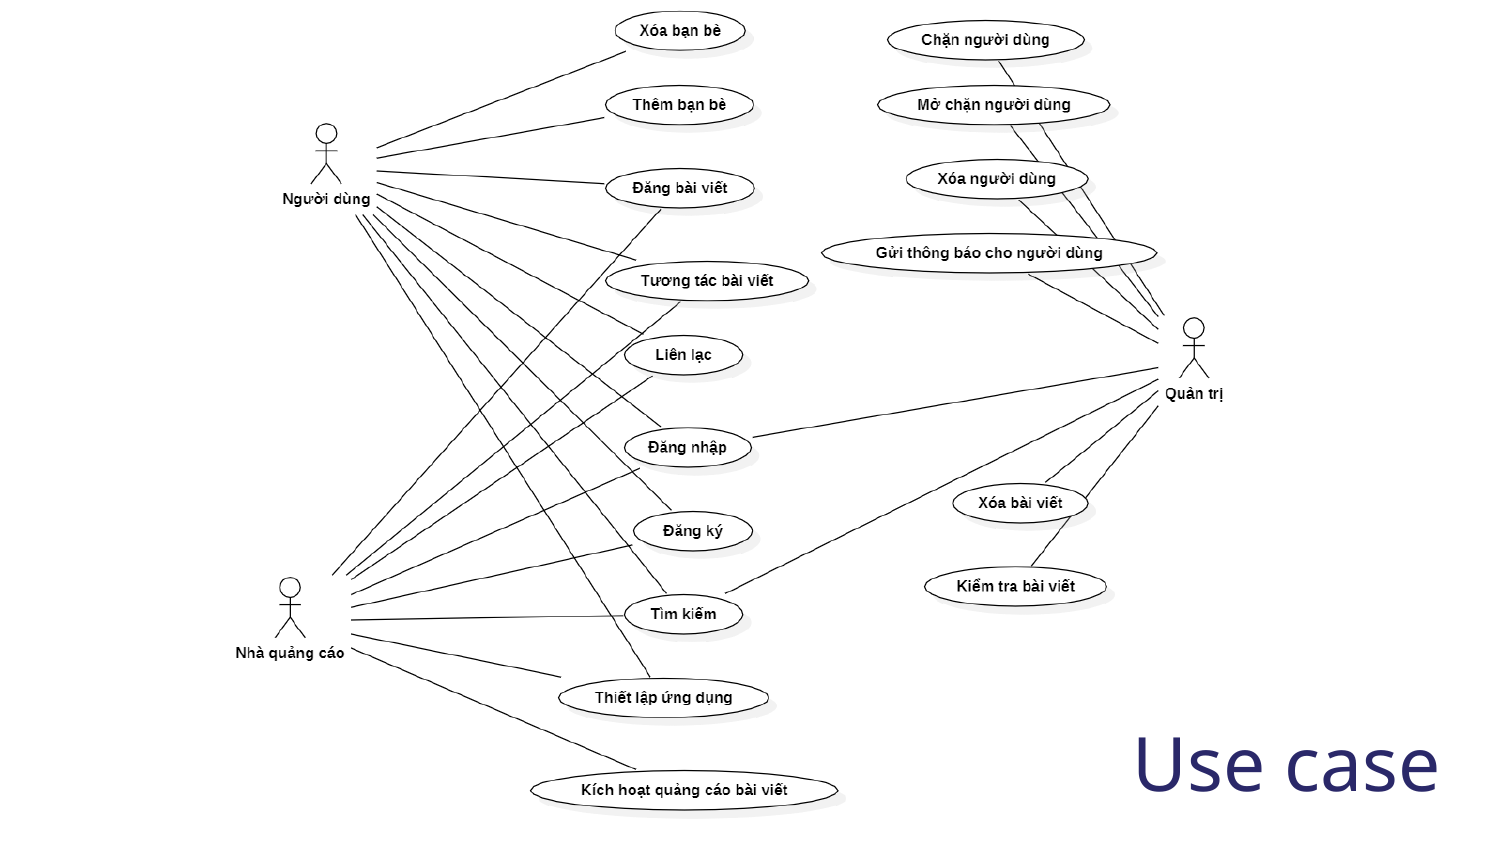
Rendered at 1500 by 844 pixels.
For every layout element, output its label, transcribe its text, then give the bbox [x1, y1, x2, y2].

text_box Use case [1278, 701, 1500, 844]
picture [218, 0, 1274, 844]
